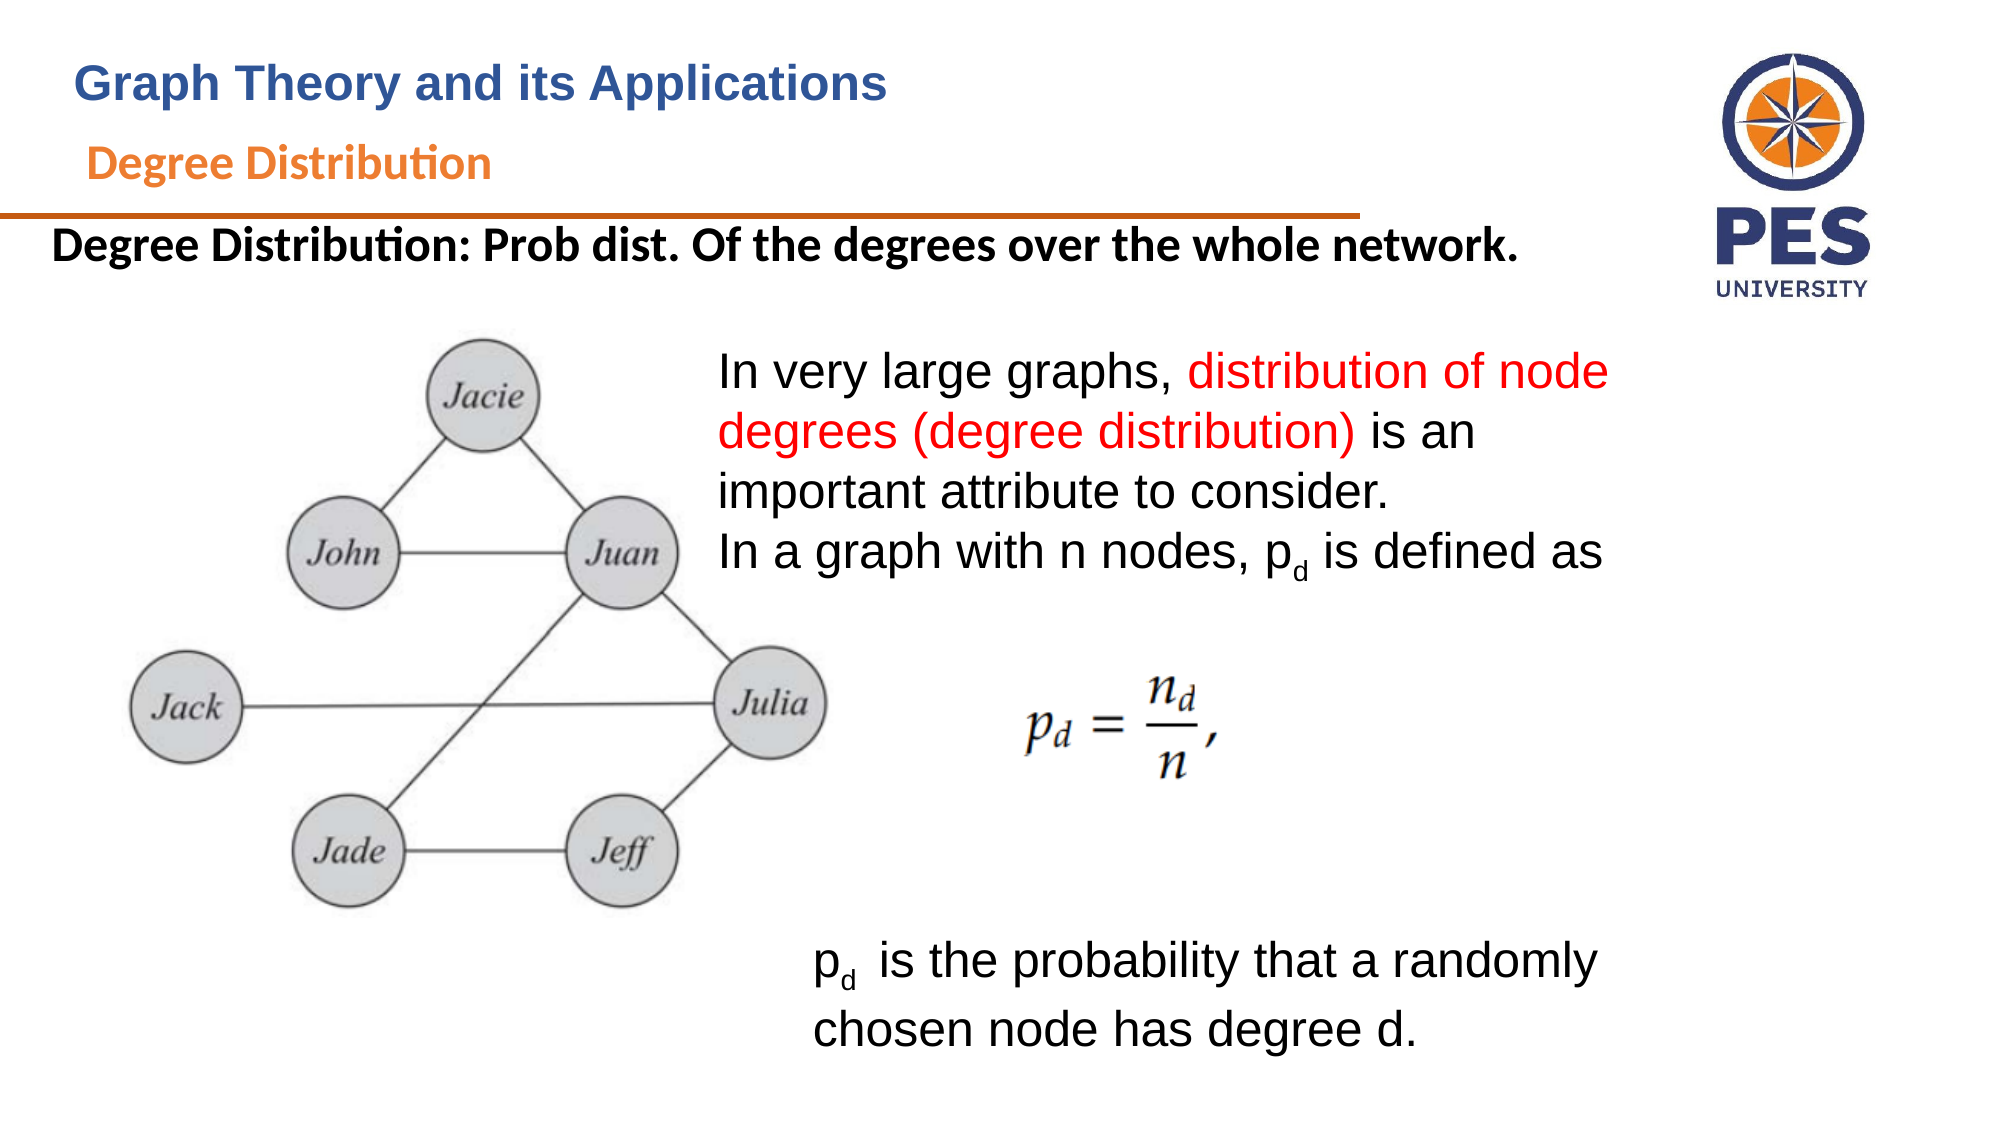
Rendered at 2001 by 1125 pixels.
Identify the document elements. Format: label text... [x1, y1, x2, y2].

text_box Degree Distribution [71, 122, 1384, 198]
text_box Degree Distribution: Prob dist. Of the degrees over the whole network. [17, 211, 1768, 1084]
text_box [1713, 47, 1876, 305]
text_box In very large graphs, distribution of node degrees (degree distribution) is an important attribute to consider. In a graph with n nodes, pd is defined as [843, 331, 1704, 595]
picture [967, 647, 1248, 792]
text_box Graph Theory and its Applications [58, 42, 1289, 118]
picture [39, 292, 838, 921]
text_box pd is the probability that a randomly chosen node has degree d. [798, 920, 1680, 1064]
